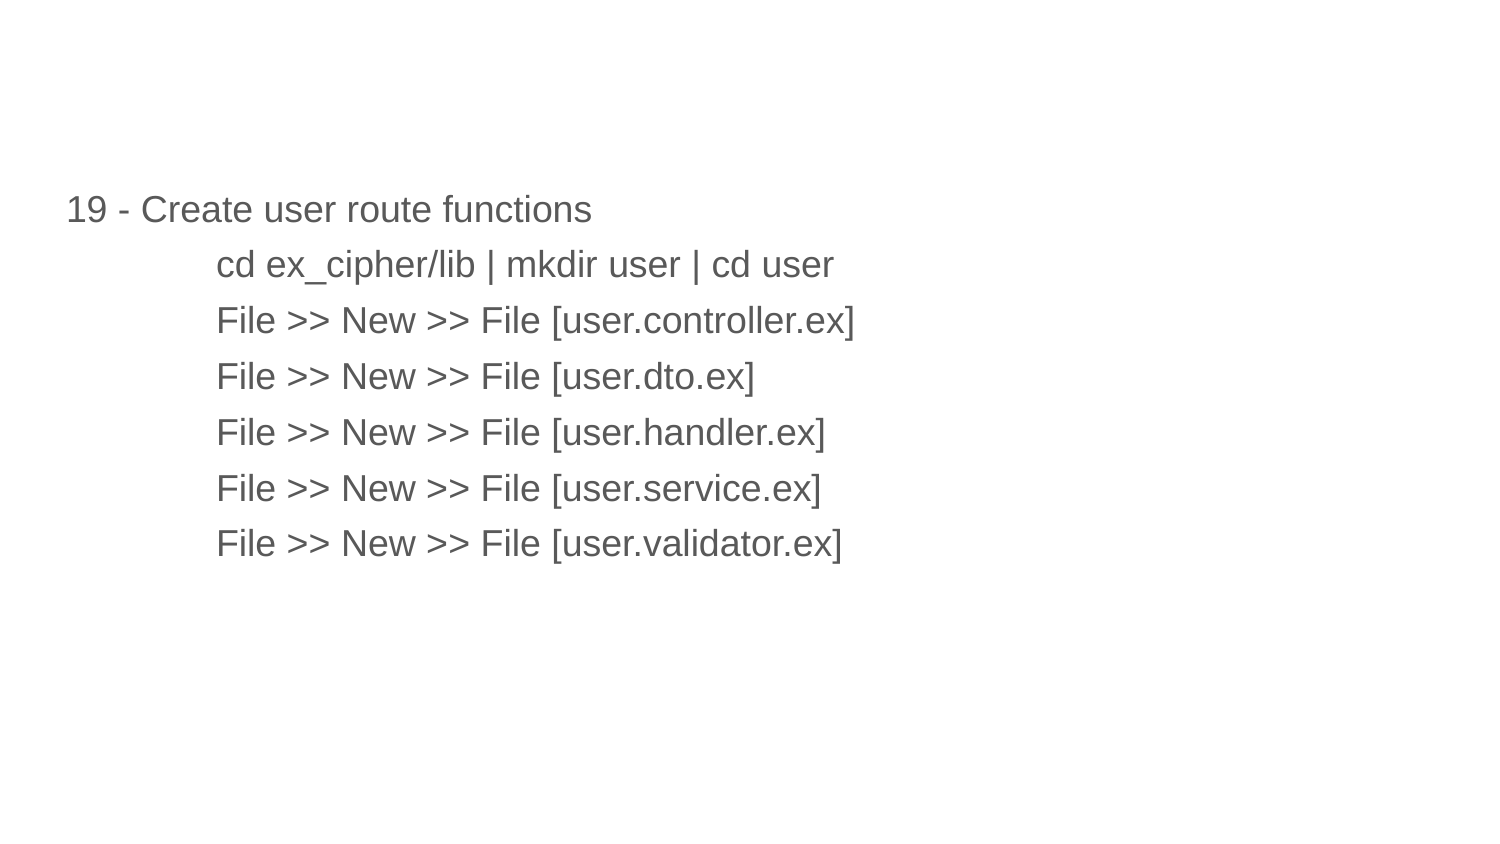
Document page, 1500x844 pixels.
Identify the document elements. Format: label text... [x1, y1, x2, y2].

list 19 - Create user route functions cd ex_cipher/lib | mkdir user | cd user File >> New >> File [user.controller.ex] File >> New >> File [user.dto.ex] File >> New >> File [user.handler.ex] File >> New >> File [user.service.ex] File >> New >> File [user.validator.ex] [51, 189, 1449, 750]
